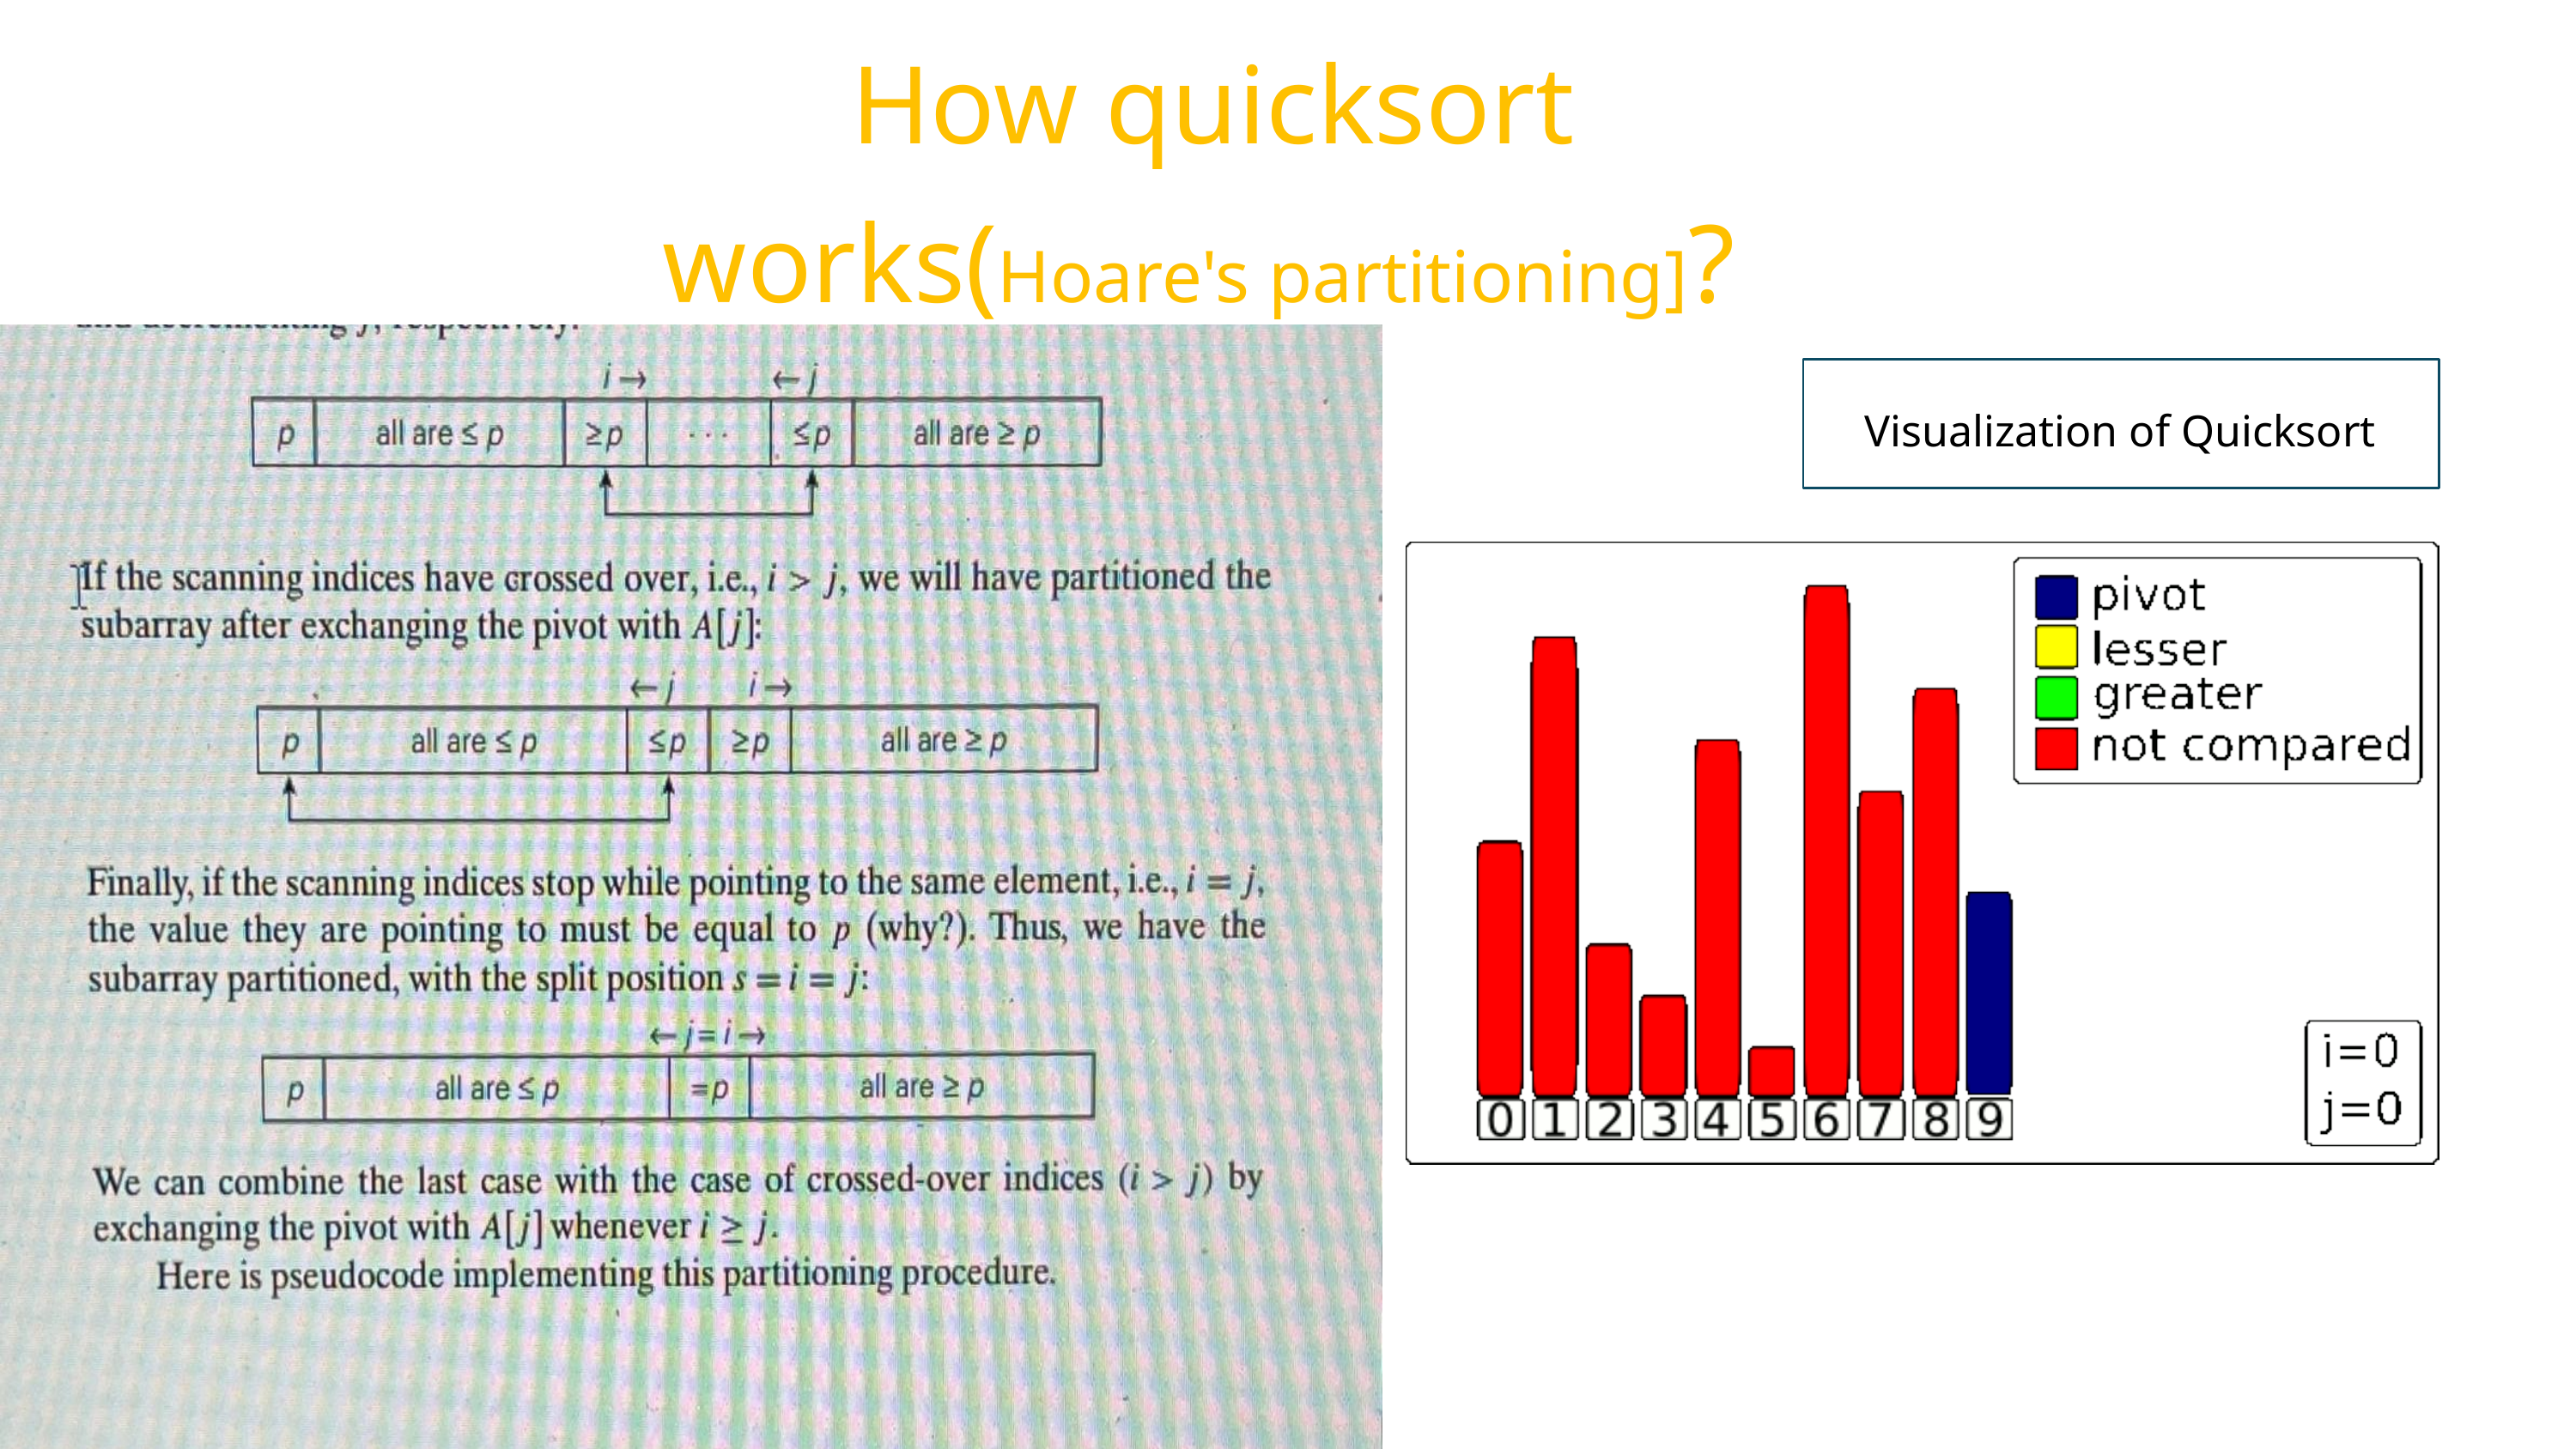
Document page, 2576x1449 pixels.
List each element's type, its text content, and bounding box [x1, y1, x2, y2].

text_box Visualization of Quicksort [1851, 397, 2576, 463]
picture [0, 324, 1382, 1449]
text_box [1802, 358, 2440, 489]
text_box How quicksort works(Hoare's partitioning]? [568, 0, 1857, 330]
picture [1406, 541, 2439, 1165]
